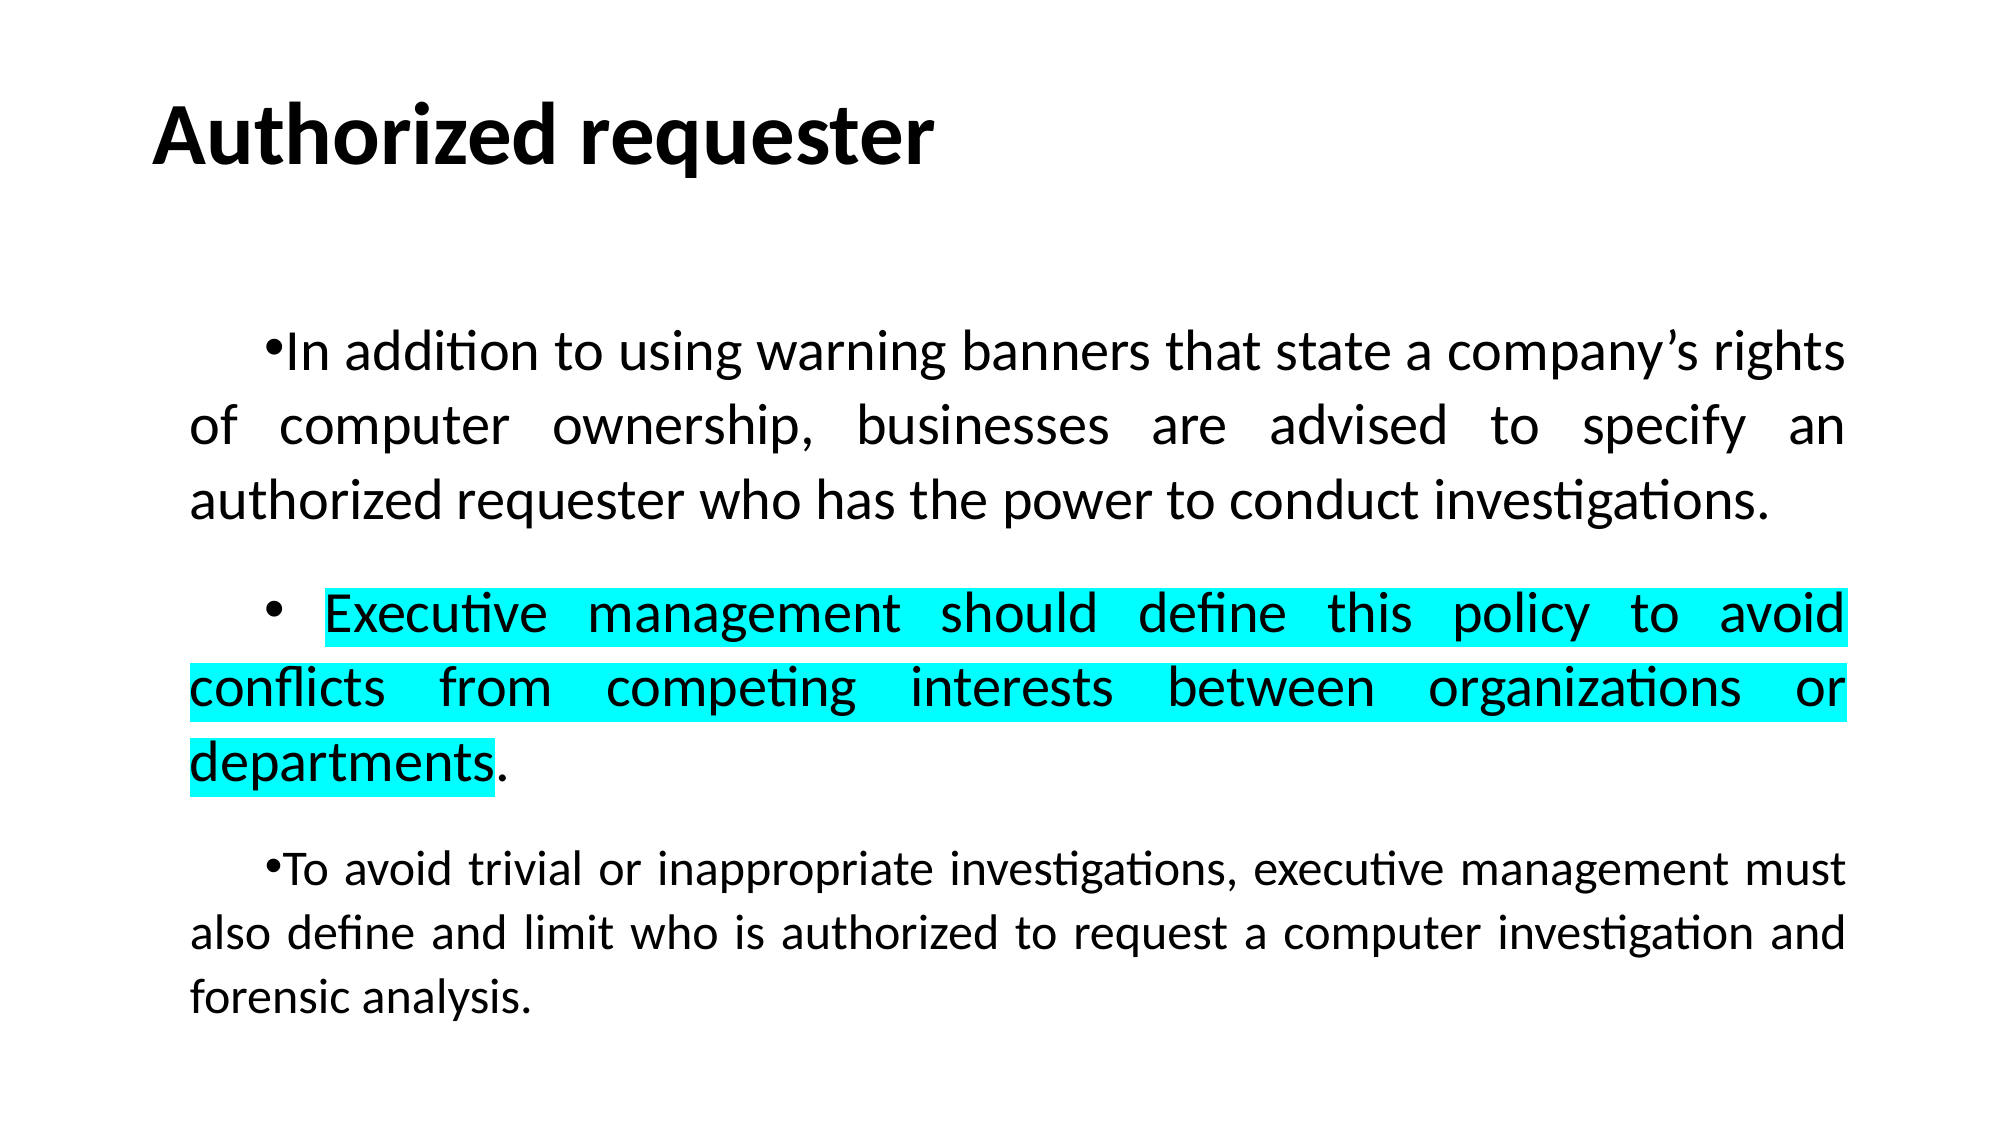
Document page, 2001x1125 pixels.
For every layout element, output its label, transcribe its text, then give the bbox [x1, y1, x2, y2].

title Authorized requester [137, 59, 1863, 278]
list In addition to using warning banners that state a company’s rights of computer ownership, businesses are advised to specify an authorized requester who has the power to conduct investigations. Executive management should define this policy to avoid conflicts from competing interests between organizations or departments. To avoid trivial or inappropriate investigations, executive management must also define and limit who is authorized to request a computer investigation and forensic analysis. [137, 299, 1863, 1014]
